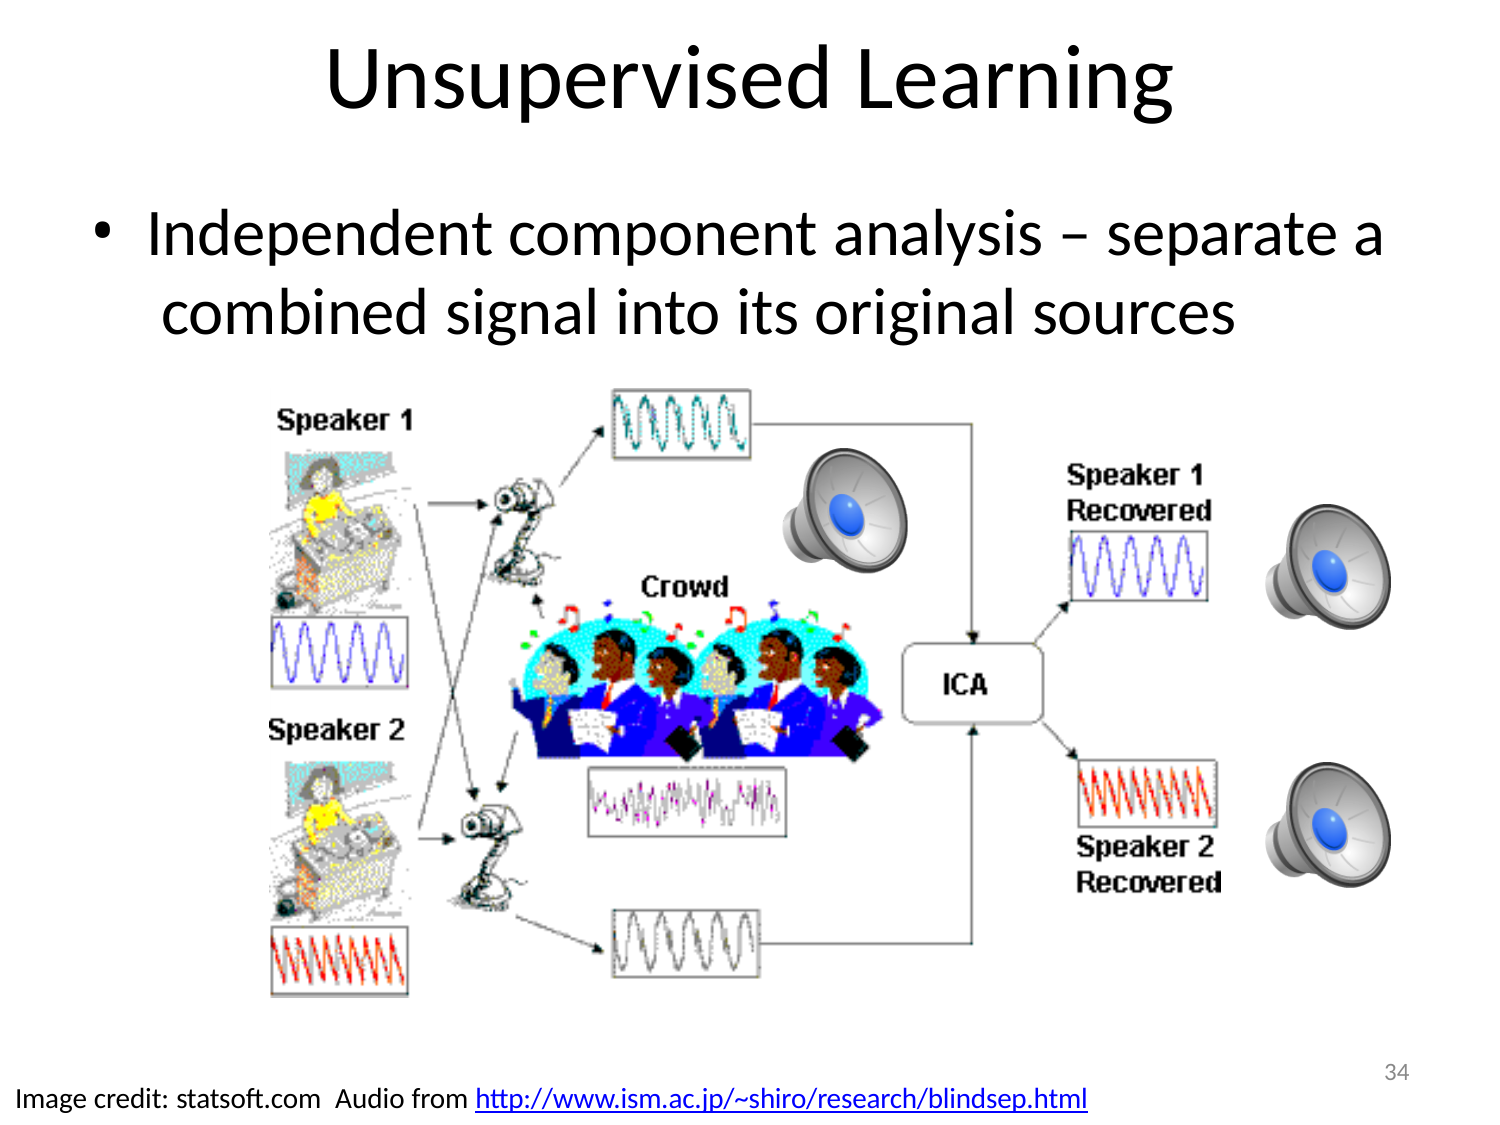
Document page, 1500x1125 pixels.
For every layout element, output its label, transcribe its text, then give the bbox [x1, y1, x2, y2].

picture [1265, 504, 1391, 630]
slide_number 34 [1377, 1054, 1416, 1125]
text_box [269, 388, 1222, 999]
picture [1265, 761, 1391, 888]
text_box Independent component analysis – separate a combined signal into its original sources [87, 184, 1396, 348]
title Unsupervised Learning [322, 14, 1178, 184]
text_box Image credit: statsoft.com Audio from http://www.ism.ac.jp/~shiro/research/blindsep.html [12, 1079, 1105, 1115]
